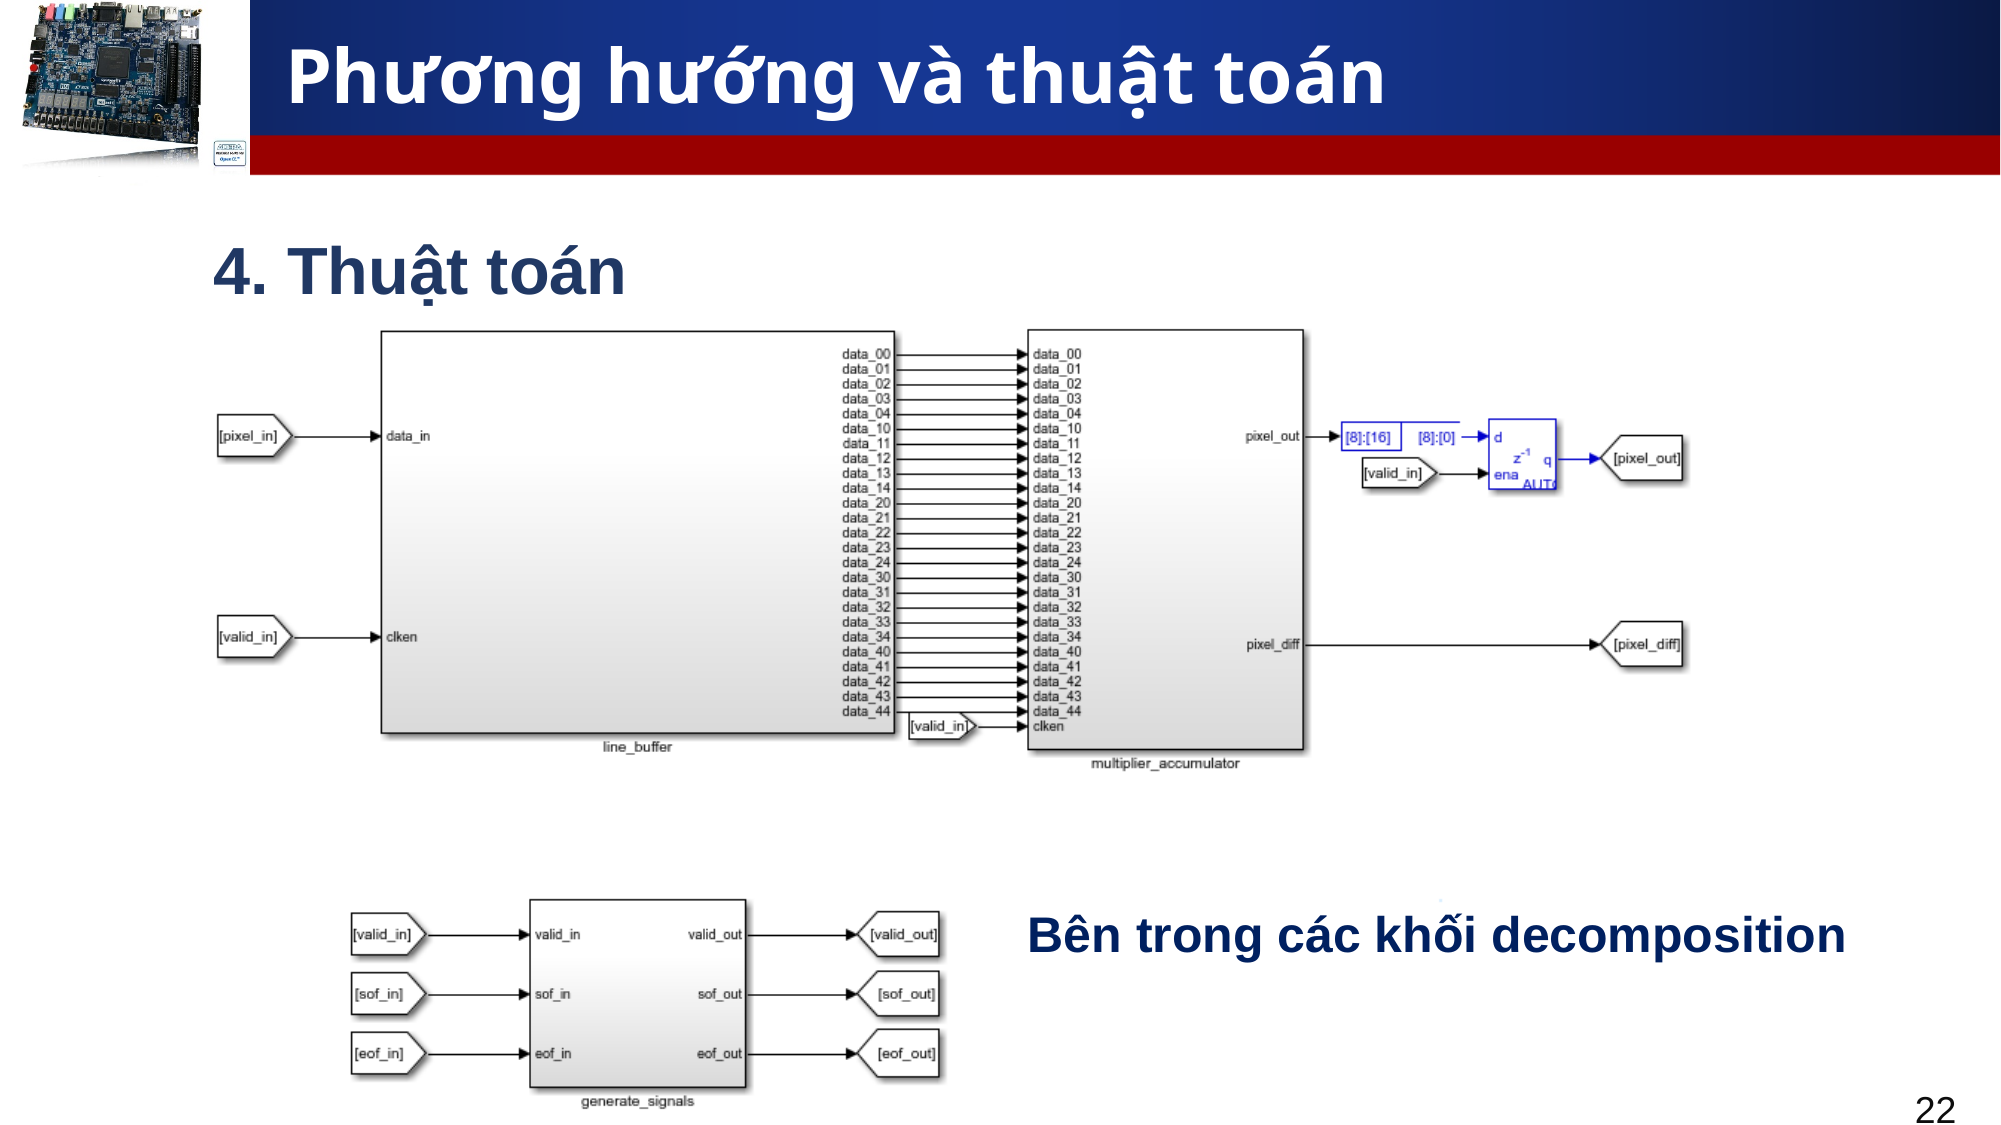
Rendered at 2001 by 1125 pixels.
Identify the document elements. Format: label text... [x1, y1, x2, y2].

text_box 4. Thuật toán [198, 220, 1884, 316]
text_box Bên trong các khối decomposition [1711, 895, 1863, 971]
text_box Phương hướng và thuật toán [270, 20, 2000, 126]
text_box 22 [1900, 1078, 1976, 1125]
picture [0, 0, 2001, 1125]
